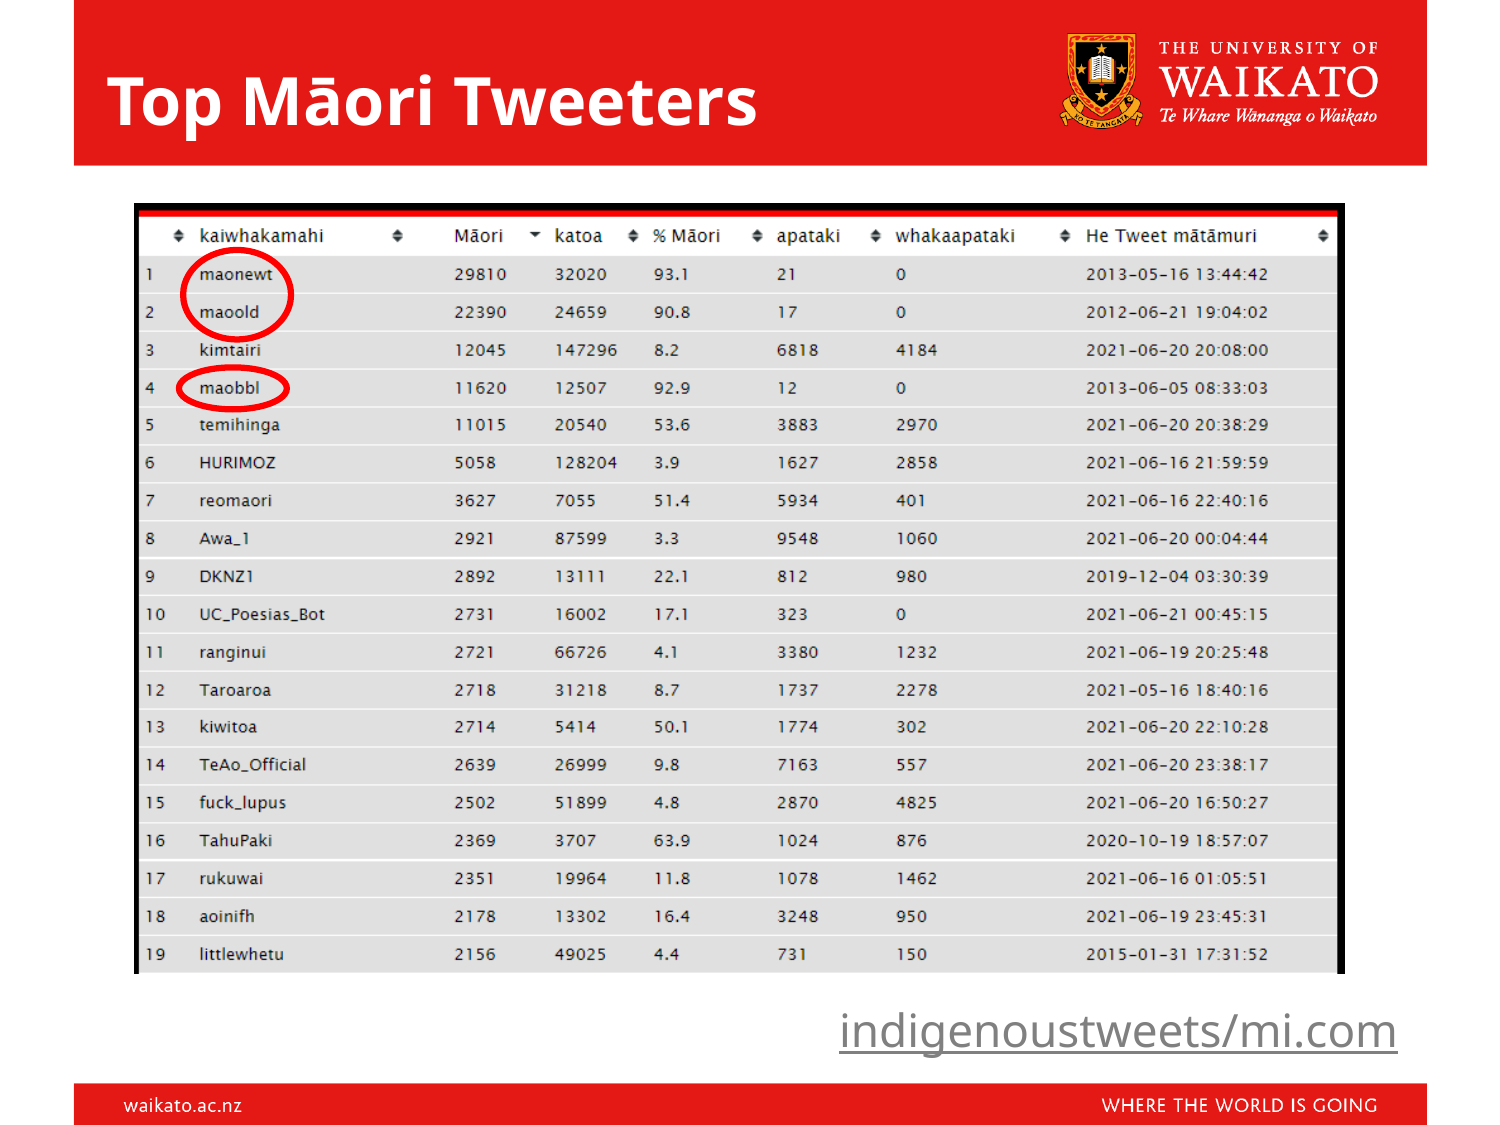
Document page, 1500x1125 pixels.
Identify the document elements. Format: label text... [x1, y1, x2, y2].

title Top Māori Tweeters [91, 0, 1051, 148]
picture [0, 0, 1500, 1125]
list indigenoustweets/mi.com [824, 994, 1500, 1125]
